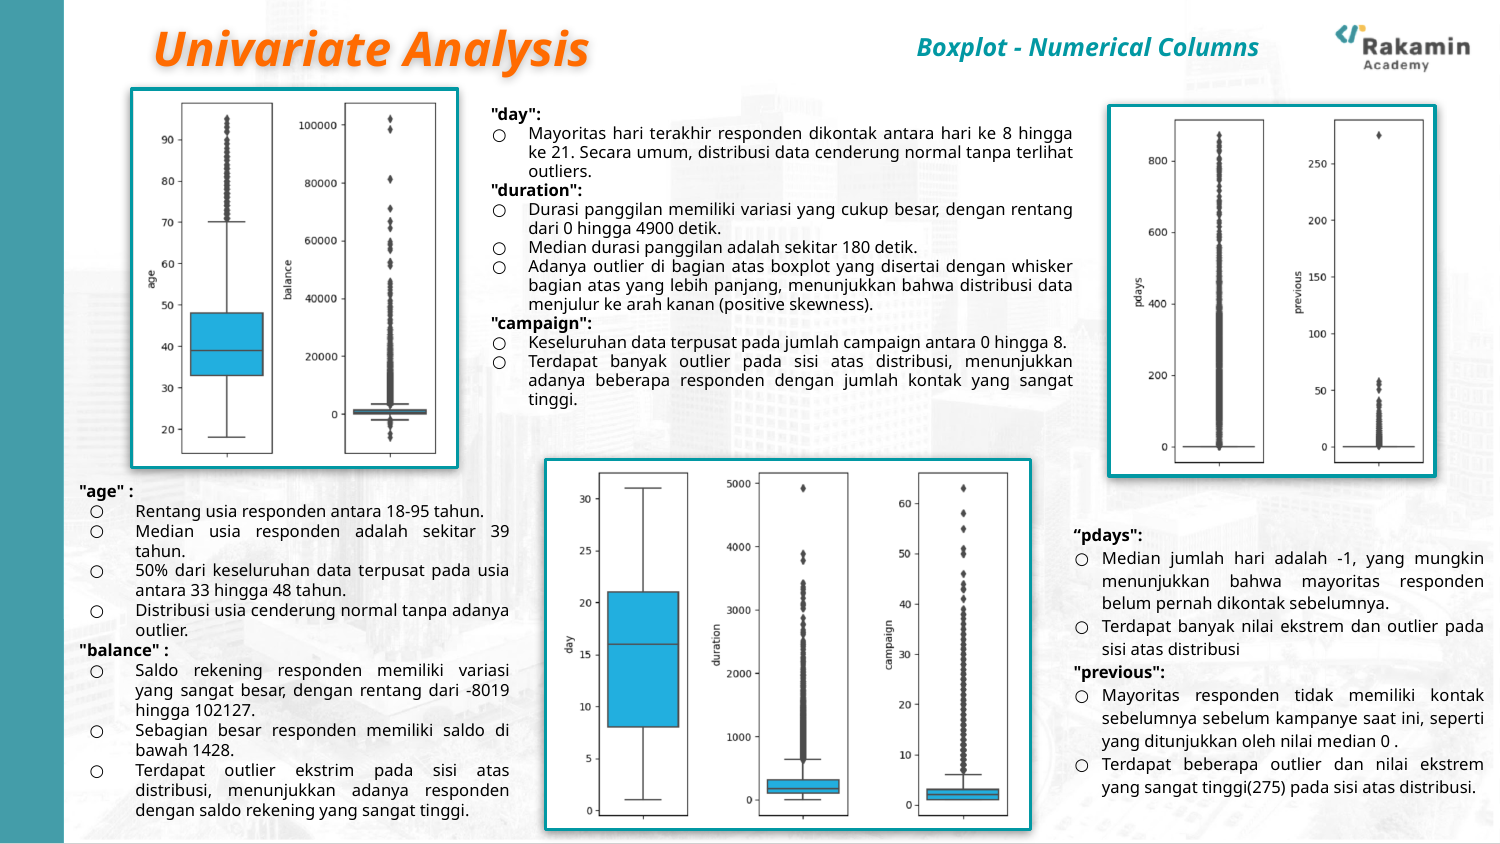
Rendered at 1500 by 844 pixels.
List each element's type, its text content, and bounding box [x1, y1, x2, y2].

text_box Boxplot - Numerical Columns [826, 15, 1500, 77]
list "day": Mayoritas hari terakhir responden dikontak antara hari ke 8 hingga ke 21. Secara umum, distribusi data cenderung normal tanpa terlihat outliers. "duration": Durasi panggilan memiliki variasi yang cukup besar, dengan rentang dari 0 hingga 4900 detik. Median durasi panggilan adalah sekitar 180 detik. Adanya outlier di bagian atas boxplot yang disertai dengan whisker bagian atas yang lebih panjang, menunjukkan bahwa distribusi data menjulur ke arah kanan (positive skewness). "campaign": Keseluruhan data terpusat pada jumlah campaign antara 0 hingga 8. Terdapat banyak outlier pada sisi atas distribusi, menunjukkan adanya beberapa responden dengan jumlah kontak yang sangat tinggi. [475, 90, 1090, 440]
text_box Univariate Analysis [66, 11, 1434, 82]
list “pdays": Median jumlah hari adalah -1, yang mungkin menunjukkan bahwa mayoritas responden belum pernah dikontak sebelumnya. Terdapat banyak nilai ekstrem dan outlier pada sisi atas distribusi "previous": Mayoritas responden tidak memiliki kontak sebelumnya sebelum kampanye saat ini, seperti yang ditunjukkan oleh nilai median 0 . Terdapat beberapa outlier dan nilai ekstrem yang sangat tinggi(275) pada sisi atas distribusi. [1058, 506, 1500, 844]
picture [0, 0, 1500, 844]
list "age" : Rentang usia responden antara 18-95 tahun. Median usia responden adalah sekitar 39 tahun. 50% dari keseluruhan data terpusat pada usia antara 33 hingga 48 tahun. Distribusi usia cenderung normal tanpa adanya outlier. "balance" : Saldo rekening responden memiliki variasi yang sangat besar, dengan rentang dari -8019 hingga 102127. Sebagian besar responden memiliki saldo di bawah 1428. Terdapat outlier ekstrim pada sisi atas distribusi, menunjukkan adanya responden dengan saldo rekening yang sangat tinggi. [64, 465, 526, 841]
